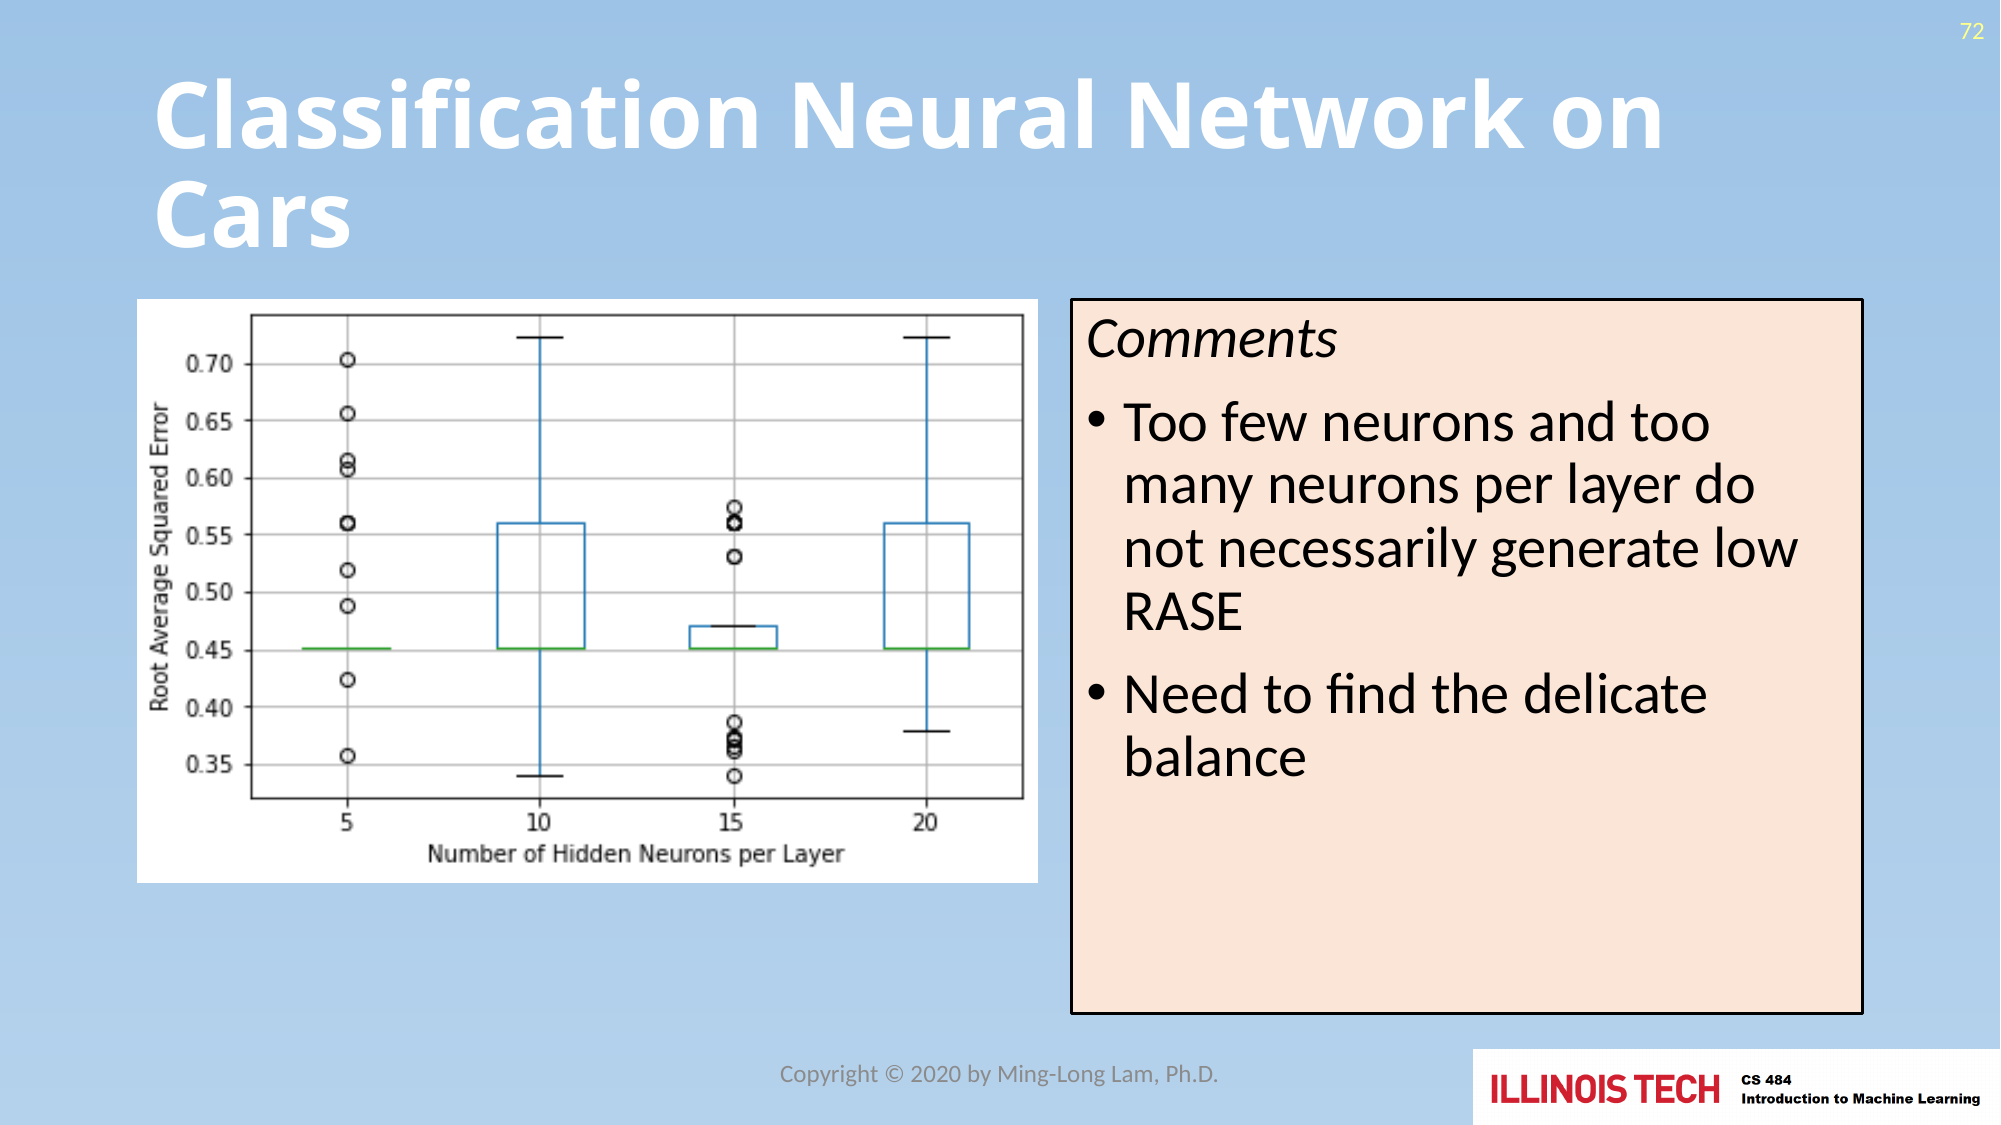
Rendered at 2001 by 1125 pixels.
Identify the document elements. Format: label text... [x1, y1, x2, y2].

footer Copyright © 2020 by Ming-Long Lam, Ph.D. [662, 1042, 1338, 1103]
picture [137, 299, 1038, 883]
list Comments Too few neurons and too many neurons per layer do not necessarily generate low RASE Need to find the delicate balance [1071, 299, 1863, 1014]
picture [1473, 1049, 2000, 1125]
title Classification Neural Network on Cars [137, 59, 1863, 278]
slide_number 72 [1550, 0, 2000, 60]
